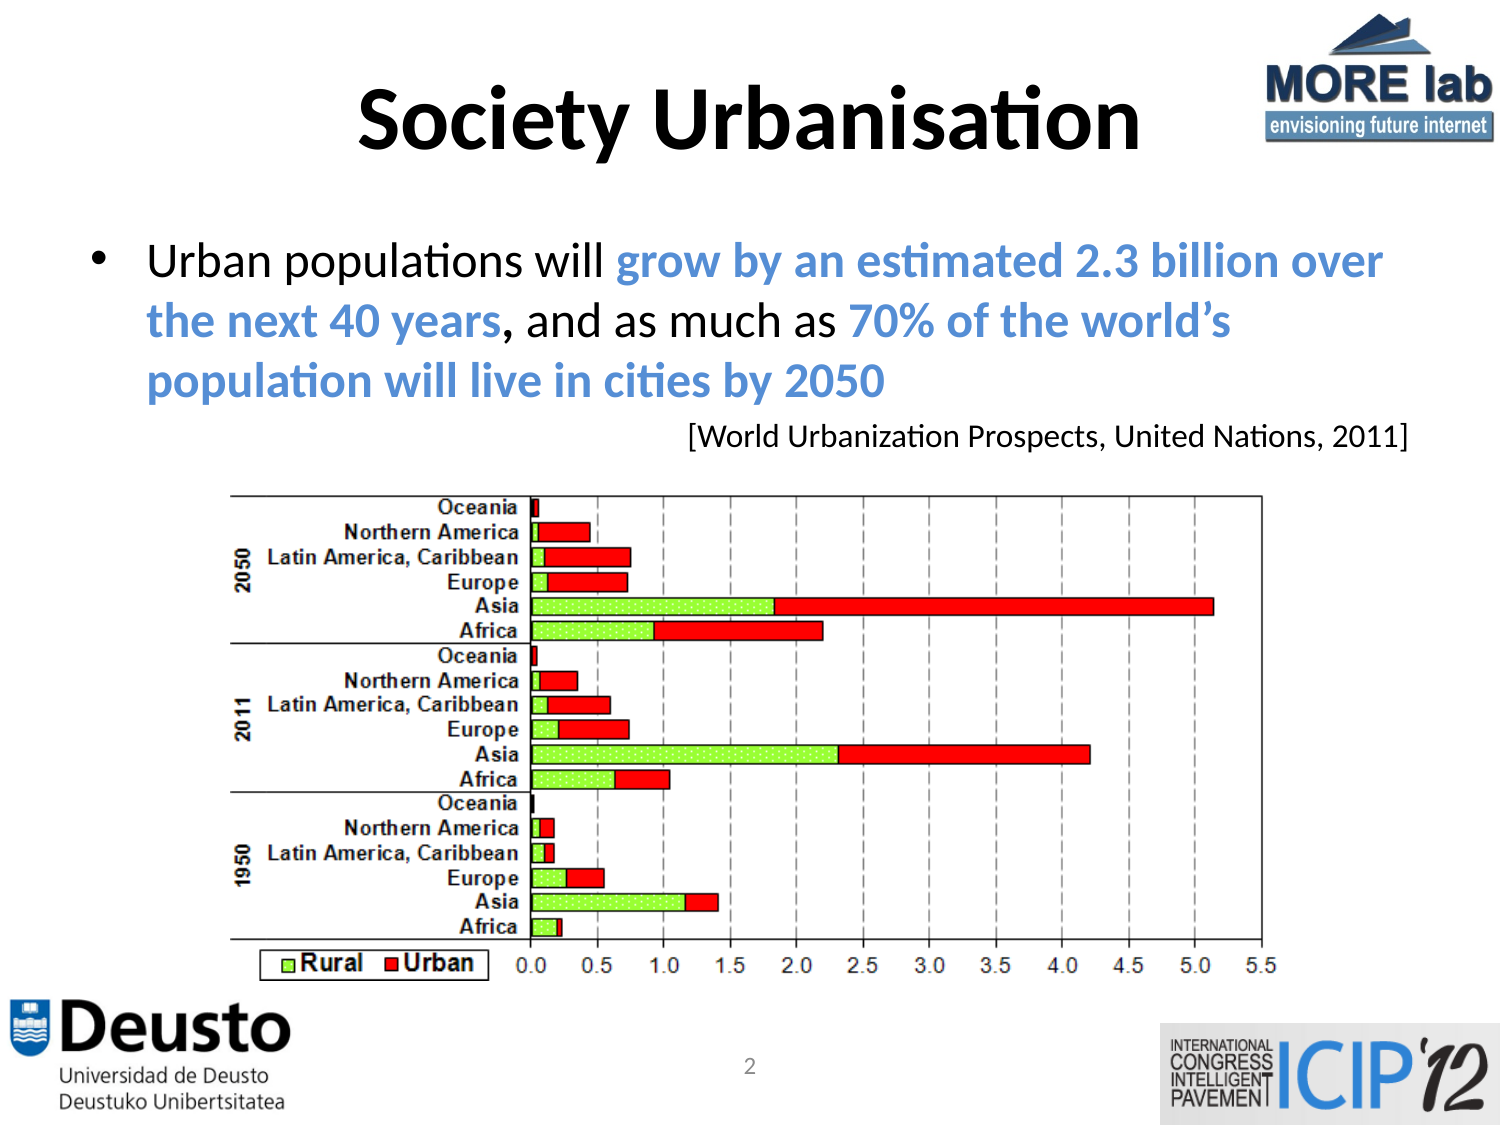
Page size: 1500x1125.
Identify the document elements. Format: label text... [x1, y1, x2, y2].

picture [1160, 1023, 1500, 1125]
picture [1257, 0, 1498, 151]
picture [0, 987, 312, 1123]
title Society Urbanisation [160, 18, 1341, 207]
list Urban populations will grow by an estimated 2.3 billion over the next 40 years, and as much as 70% of the world’s population will live in cities by 2050 [World Urbanization Prospects, United Nations, 2011] [74, 219, 1426, 963]
picture [229, 491, 1325, 981]
